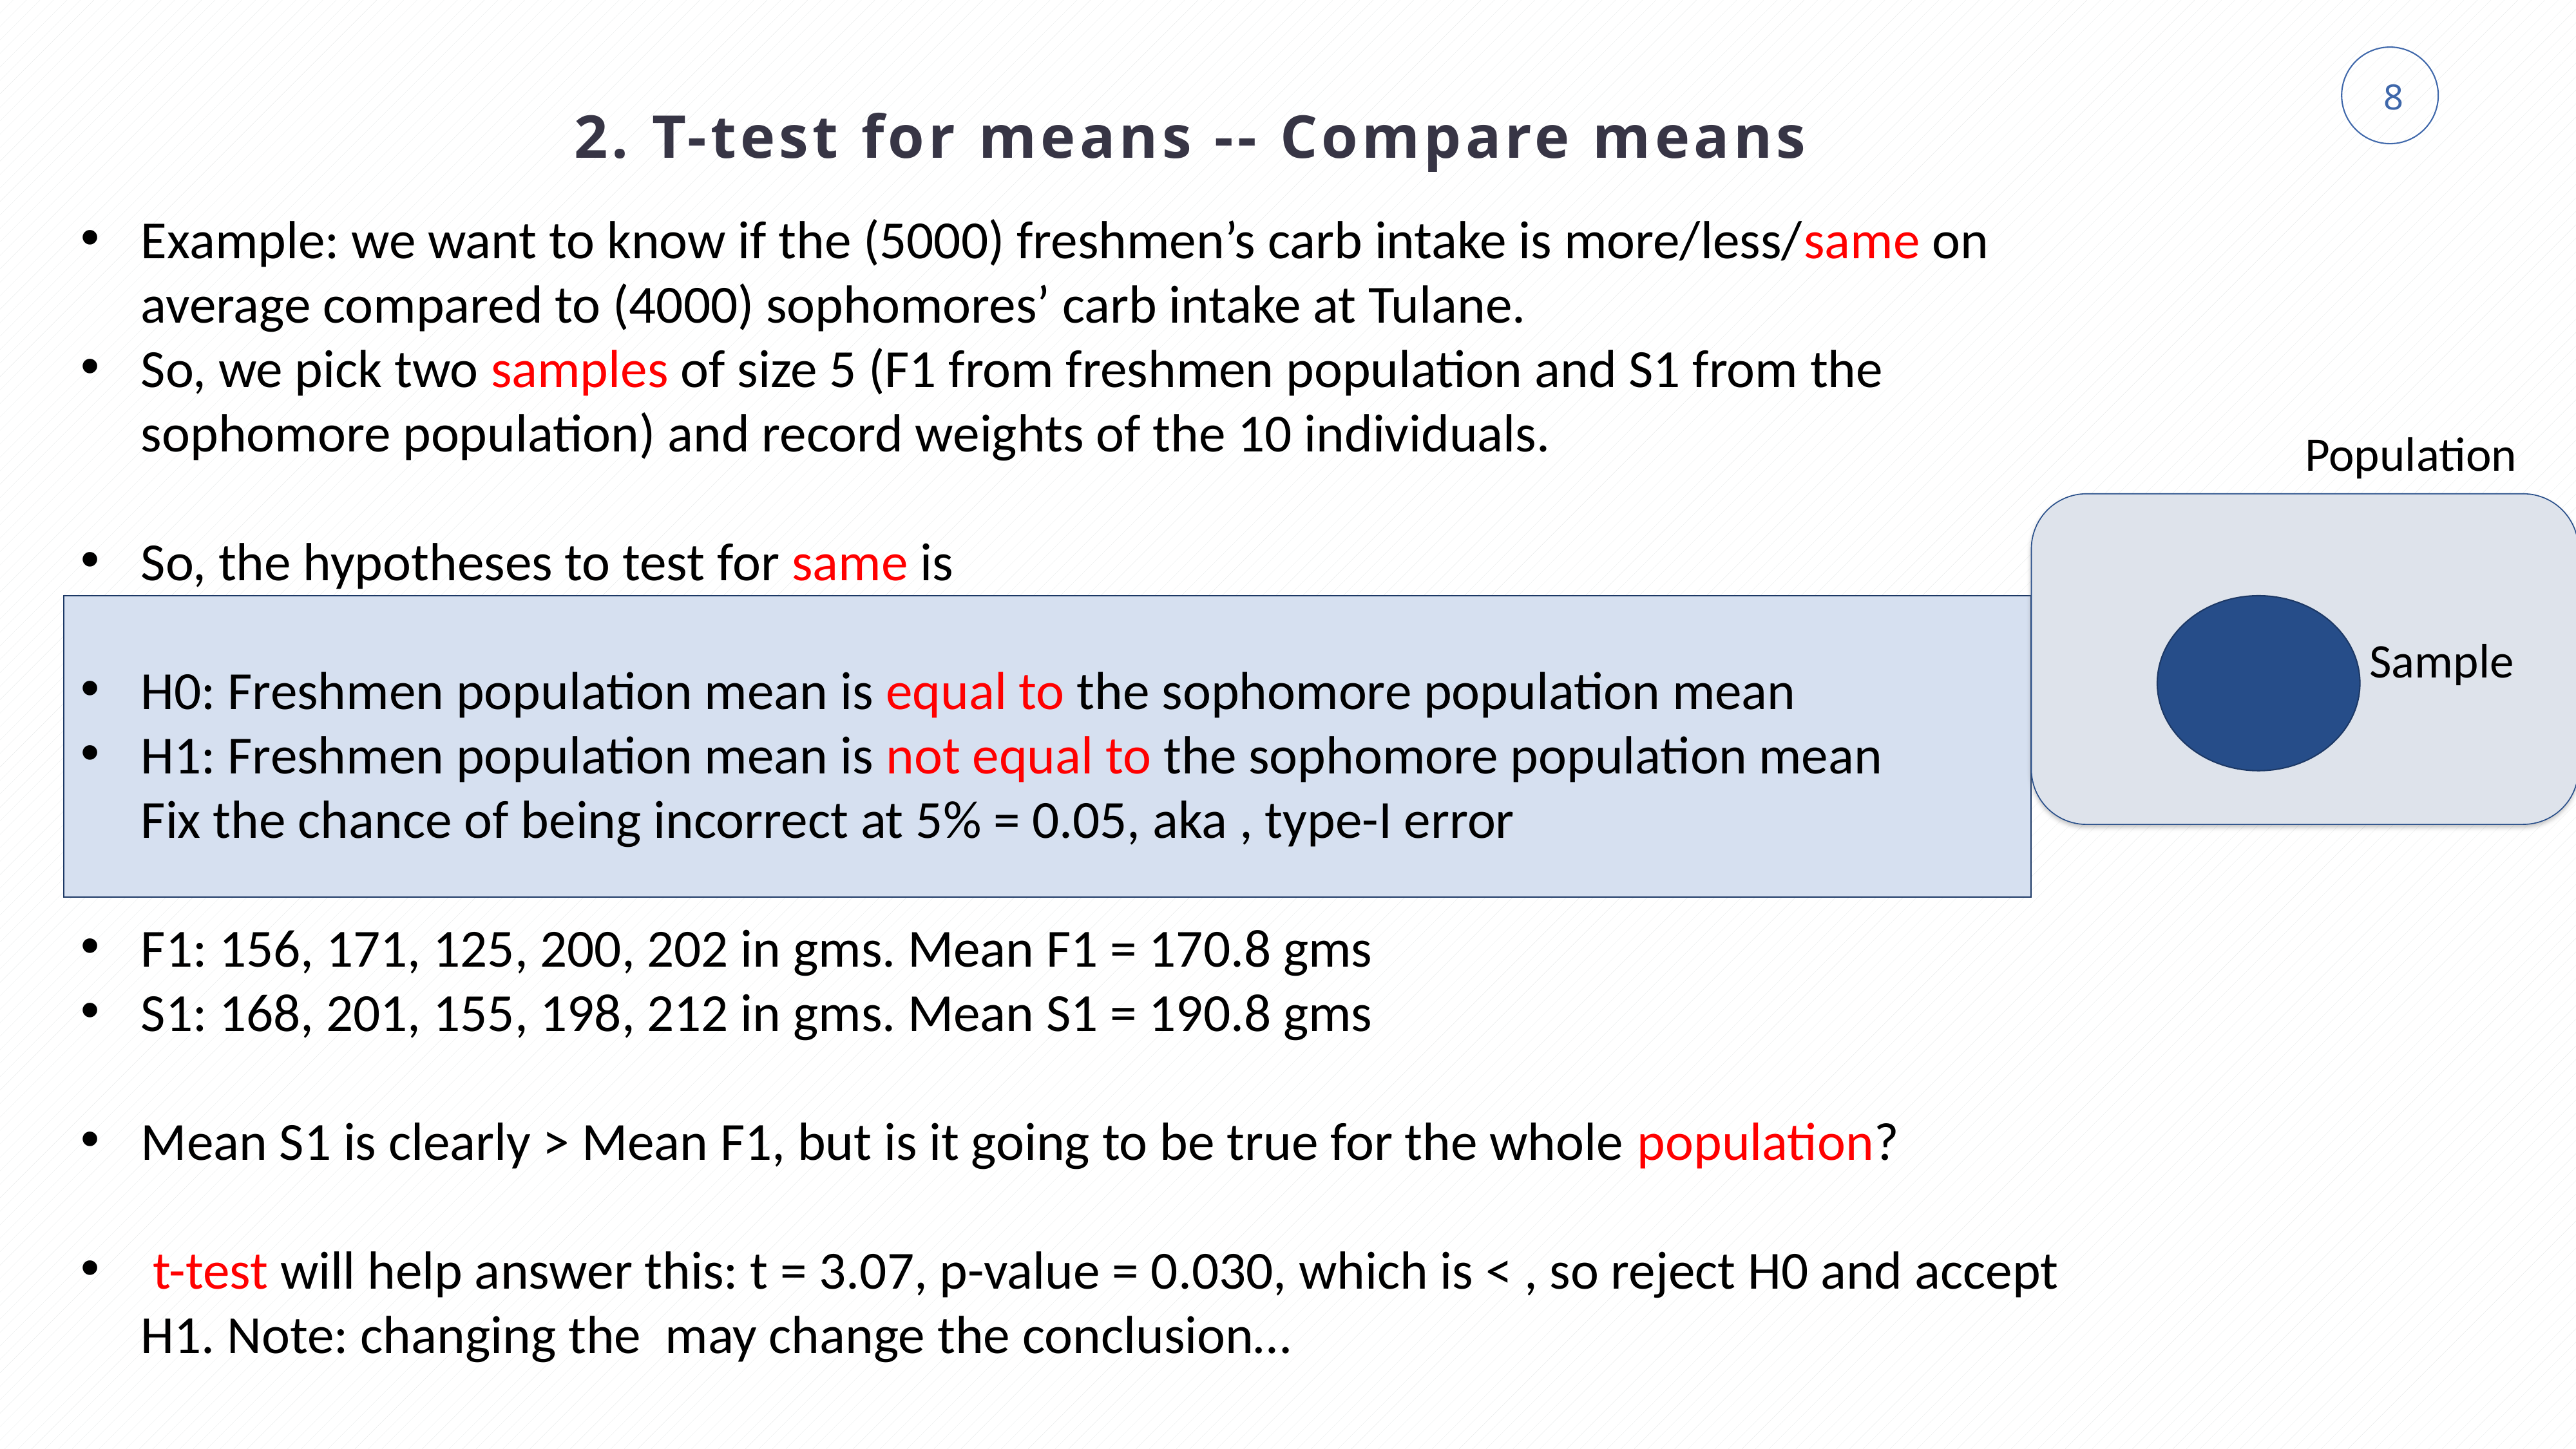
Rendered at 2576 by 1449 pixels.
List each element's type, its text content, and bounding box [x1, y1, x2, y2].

text_box 2. T-test for means -- Compare means [564, 23, 1853, 175]
text_box [2156, 594, 2361, 772]
text_box [2031, 493, 2576, 825]
text_box [63, 595, 2032, 898]
text_box Sample [2360, 625, 2567, 693]
text_box Population [2295, 417, 2567, 486]
